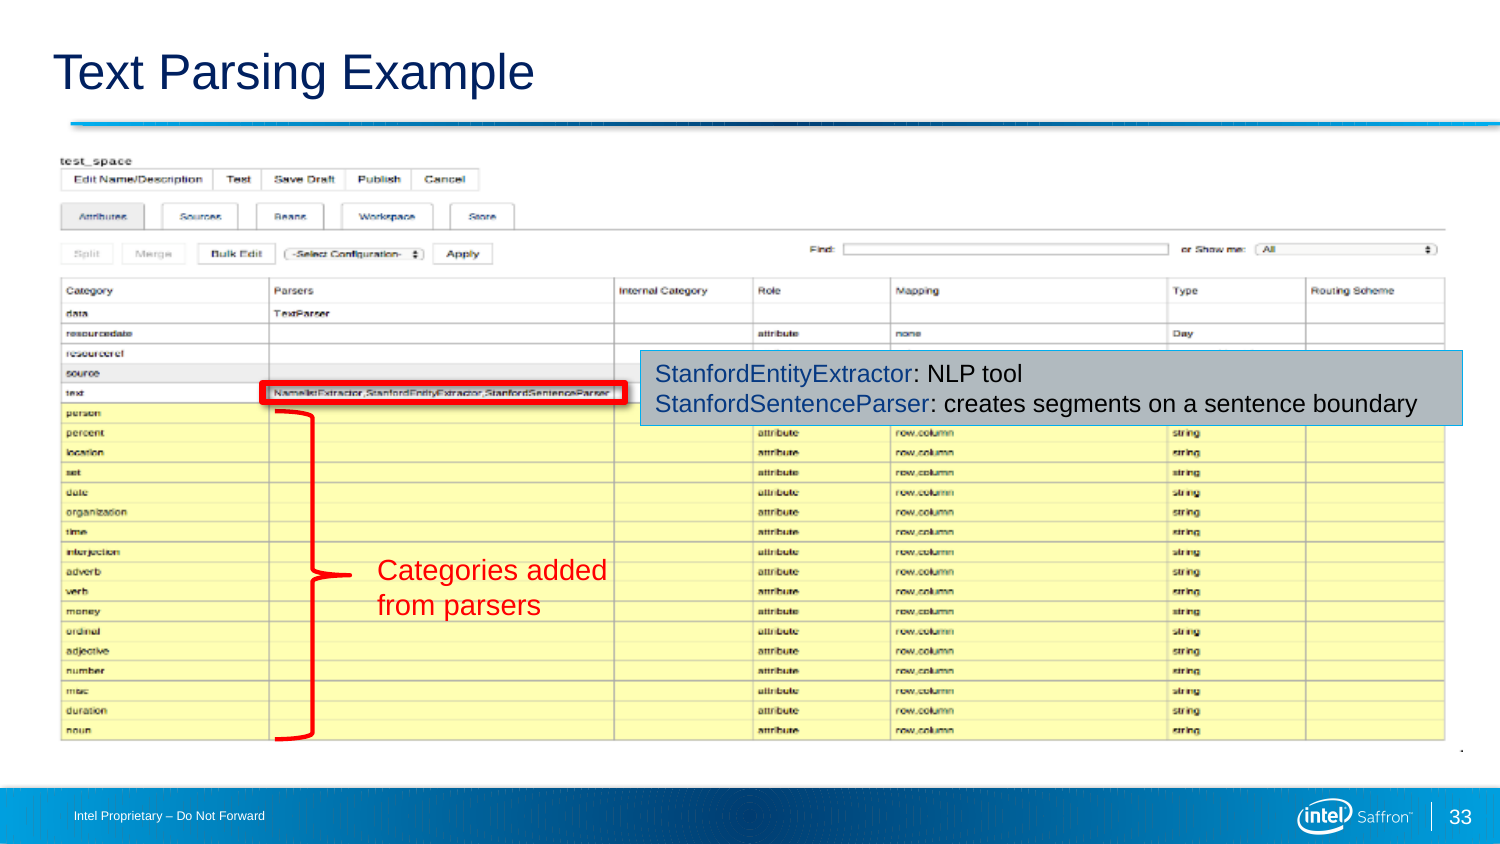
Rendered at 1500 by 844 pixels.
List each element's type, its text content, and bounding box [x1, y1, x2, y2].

picture [49, 148, 1463, 752]
picture [1328, 812, 1337, 822]
title Text Parsing Example [37, 31, 1263, 108]
picture [1340, 802, 1352, 822]
picture [642, 352, 1461, 424]
picture [1299, 824, 1343, 834]
picture [1306, 812, 1319, 822]
